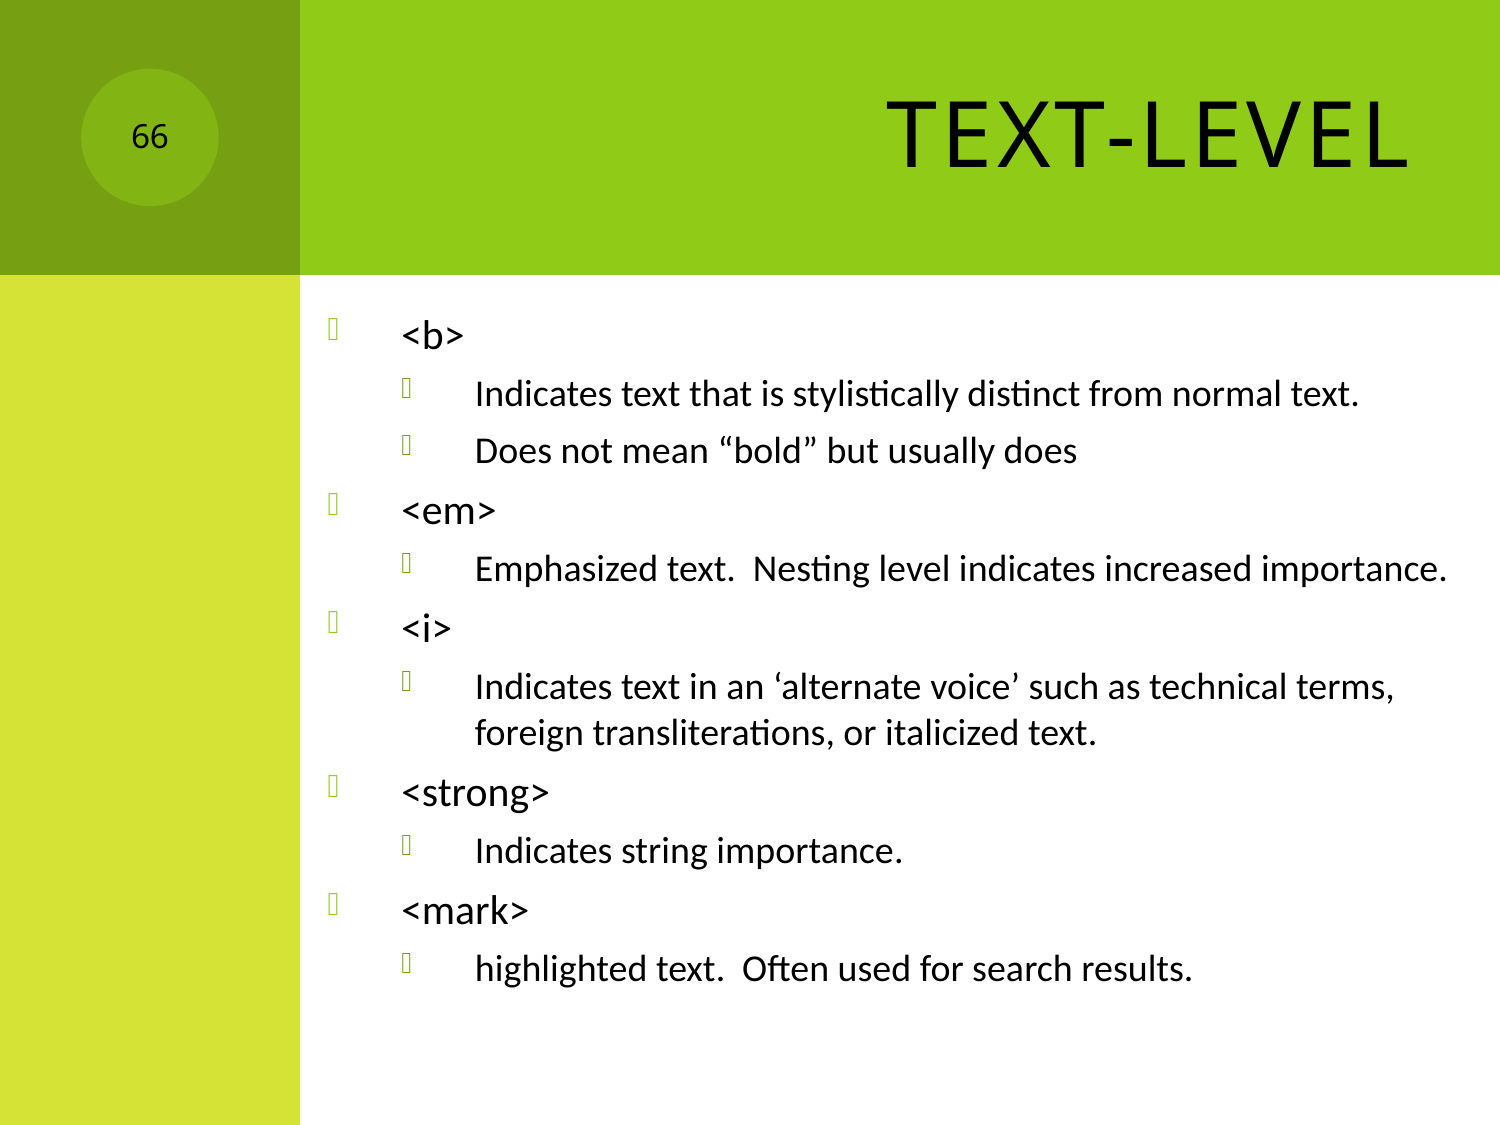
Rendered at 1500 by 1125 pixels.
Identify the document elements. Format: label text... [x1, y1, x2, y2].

slide_number 66 [87, 87, 213, 188]
list <b> Indicates text that is stylistically distinct from normal text. Does not mean “bold” but usually does <em> Emphasized text. Nesting level indicates increased importance. <i> Indicates text in an ‘alternate voice’ such as technical terms, foreign transliterations, or italicized text. <strong> Indicates string importance. <mark> highlighted text. Often used for search results. [312, 299, 1475, 1013]
title Text-level [399, 37, 1425, 225]
